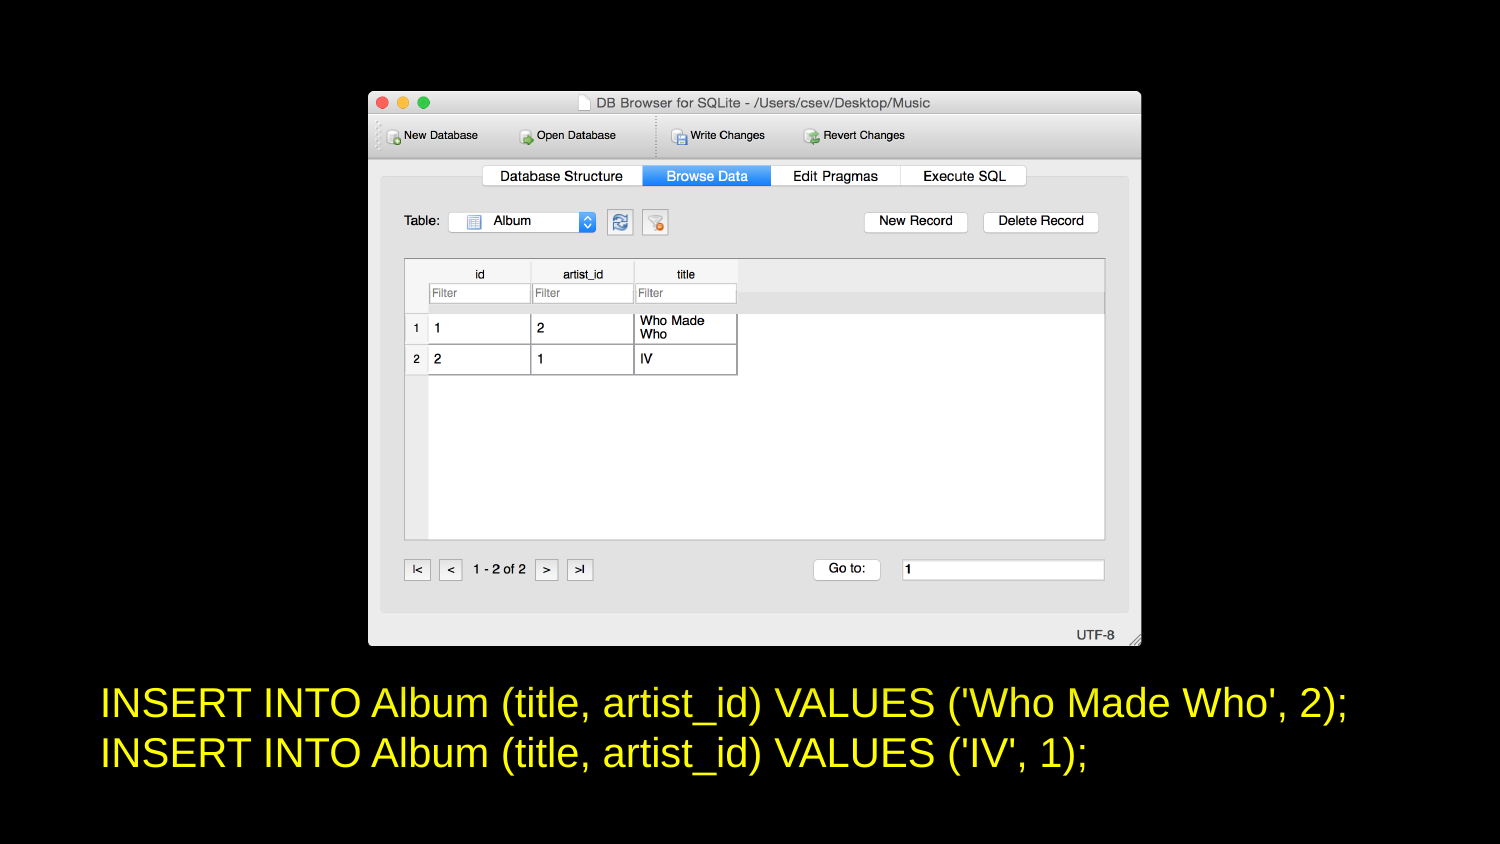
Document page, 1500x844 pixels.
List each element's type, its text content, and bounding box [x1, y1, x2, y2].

picture [310, 58, 1199, 728]
text_box INSERT INTO Album (title, artist_id) VALUES ('Who Made Who', 2); INSERT INTO Album (title, artist_id) VALUES ('IV', 1); [99, 697, 1500, 804]
